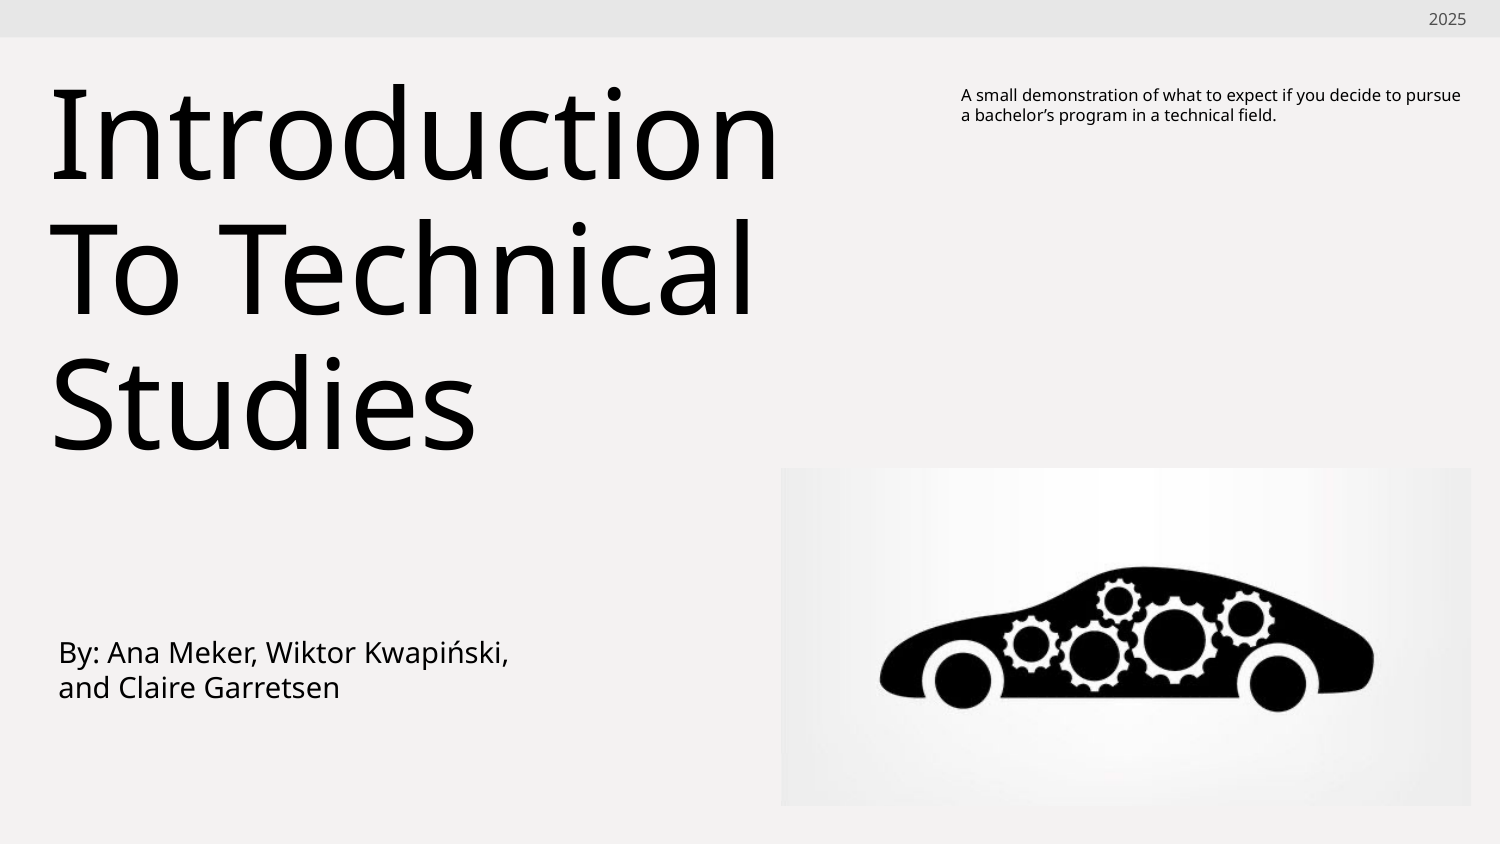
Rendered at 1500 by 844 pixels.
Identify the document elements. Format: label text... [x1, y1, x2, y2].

title Introduction To Technical Studies [34, 56, 911, 386]
subtitle A small demonstration of what to expect if you decide to pursue a bachelor’s program in a technical field. [946, 69, 1478, 220]
list 2025 [1295, 0, 1482, 499]
text_box By: Ana Meker, Wiktor Kwapiński, and Claire Garretsen [43, 619, 567, 742]
picture [780, 468, 1472, 806]
